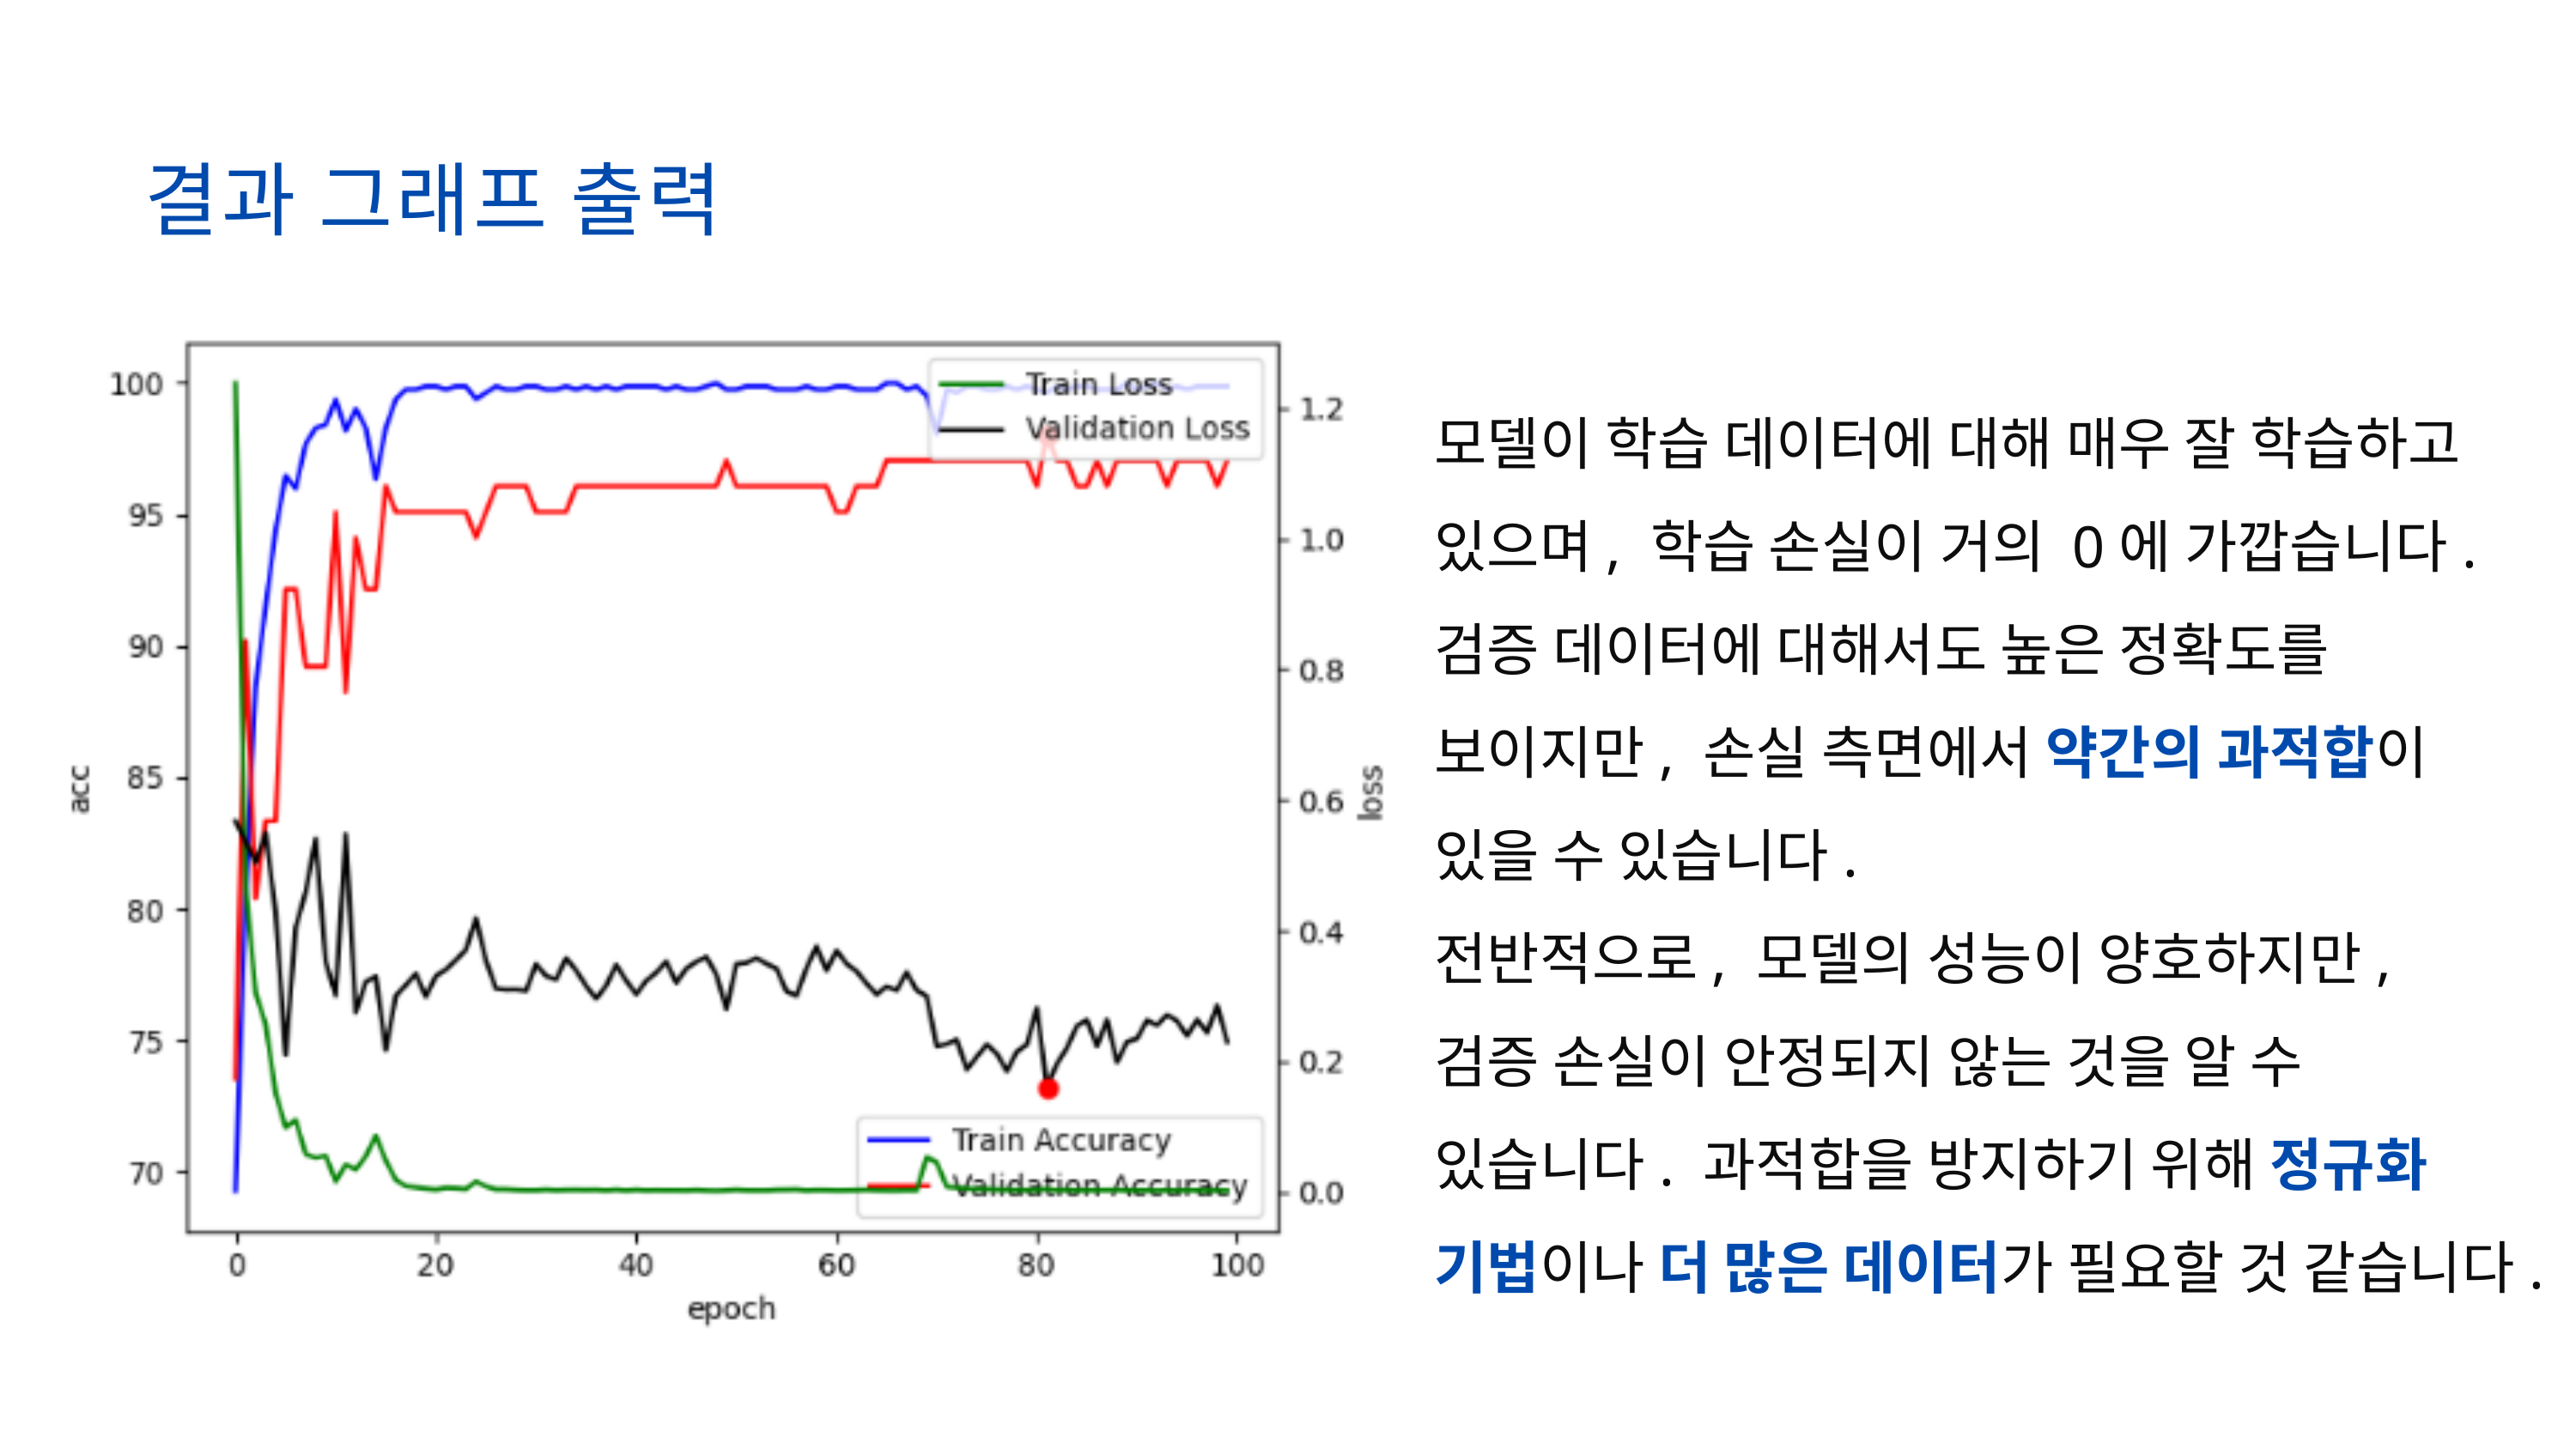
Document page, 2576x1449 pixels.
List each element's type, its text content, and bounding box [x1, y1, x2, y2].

text_box 결과 그래프 출력 [144, 132, 1033, 246]
text_box 모델이 학습 데이터에 대해 매우 잘 학습하고 있으며, 학습 손실이 거의 0에 가깝습니다. 검증 데이터에 대해서도 높은 정확도를 보이지만, 손실 측면에서 약간의 과적합이 있을 수 있습니다. 전반적으로, 모델의 성능이 양호하지만, 검증 손실이 안정되지 않는 것을 알 수 있습니다. 과적합을 방지하기 위해 정규화 기법이나 더 많은 데이터가 필요할 것 같습니다. [1421, 367, 2529, 1375]
picture [45, 322, 1410, 1349]
